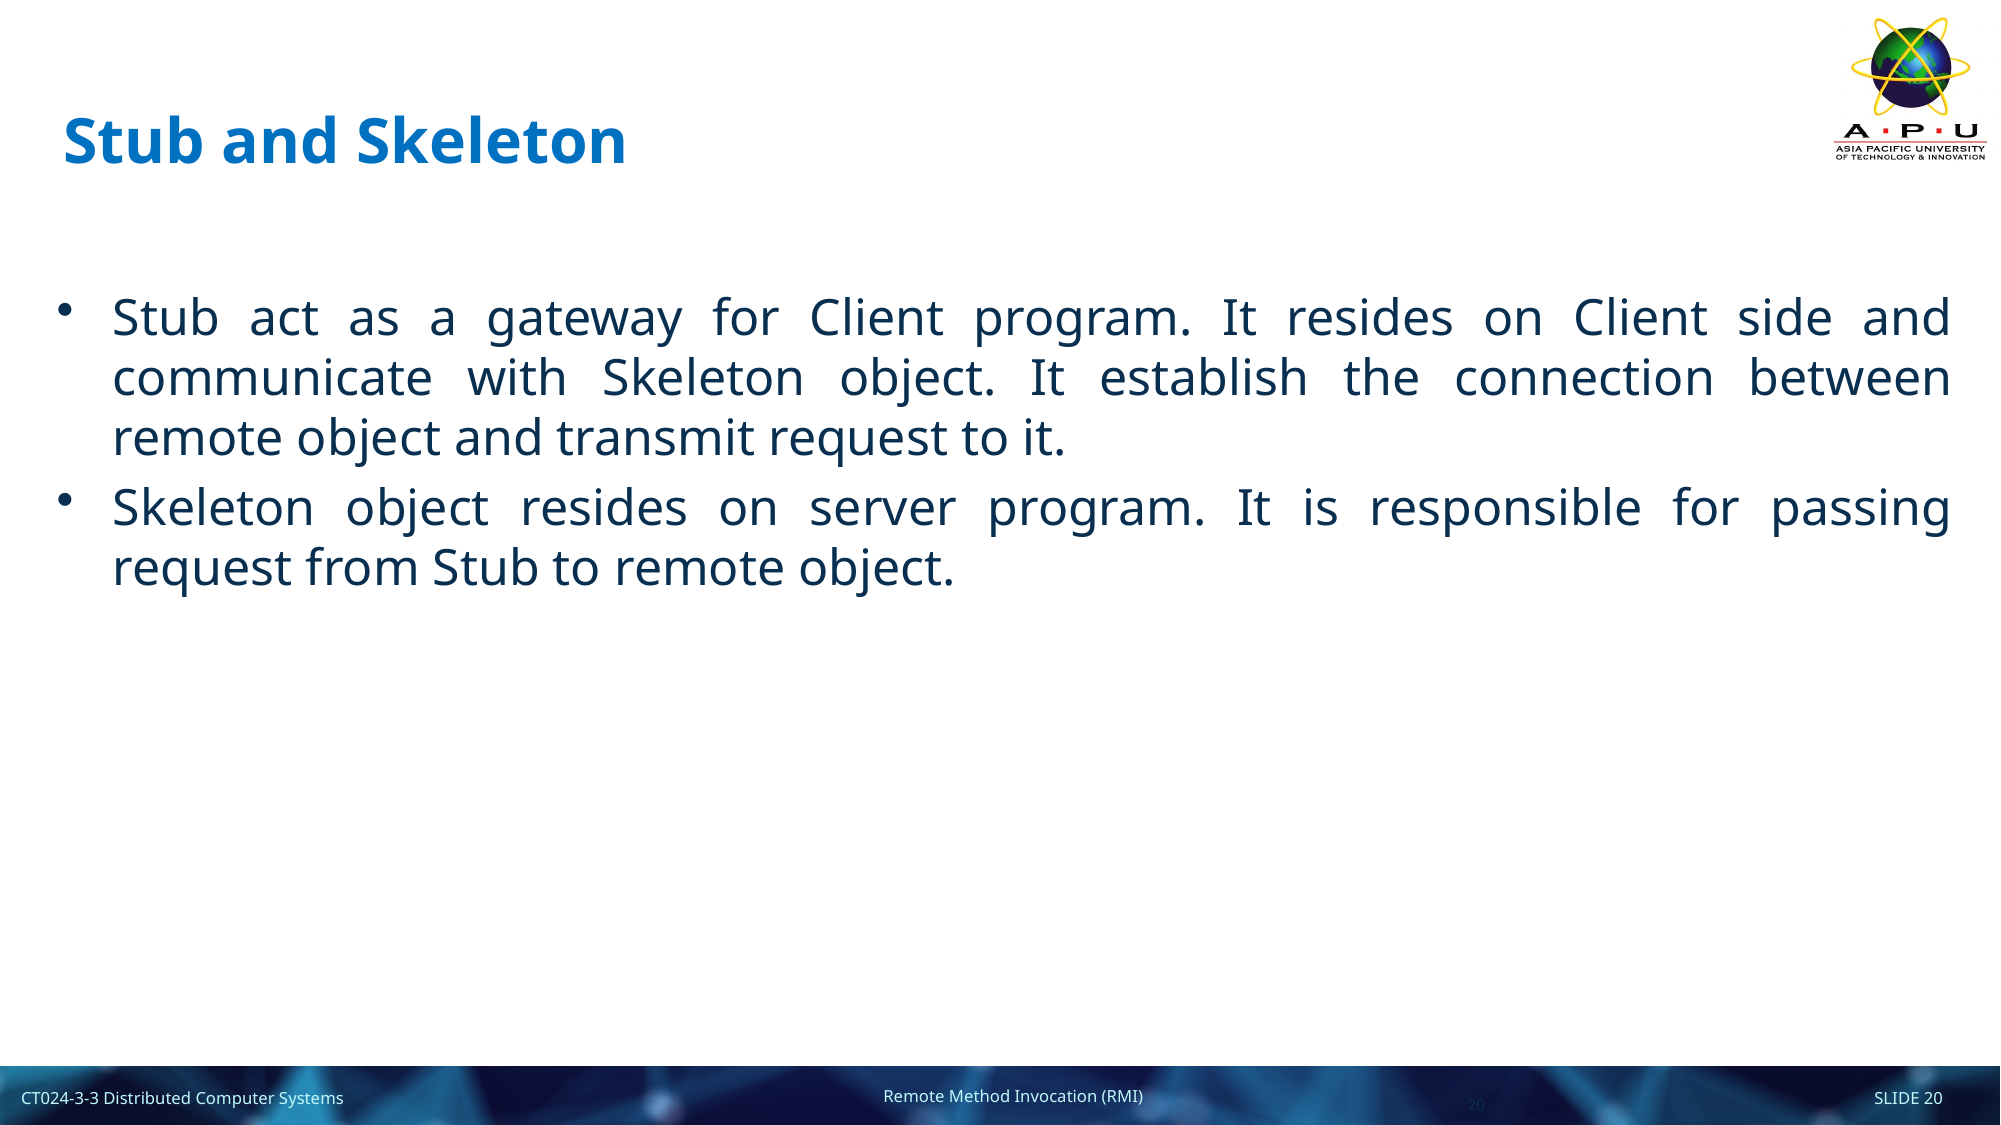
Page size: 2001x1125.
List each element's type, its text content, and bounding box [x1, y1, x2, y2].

footer 20 [1025, 1086, 1500, 1125]
picture [1822, 0, 2000, 178]
title Stub and Skeleton [48, 45, 1764, 233]
list Stub act as a gateway for Client program. It resides on Client side and communicate with Skeleton object. It establish the connection between remote object and transmit request to it. Skeleton object resides on server program. It is responsible for passing request from Stub to remote object. [41, 278, 1969, 1021]
picture [0, 1066, 2000, 1125]
